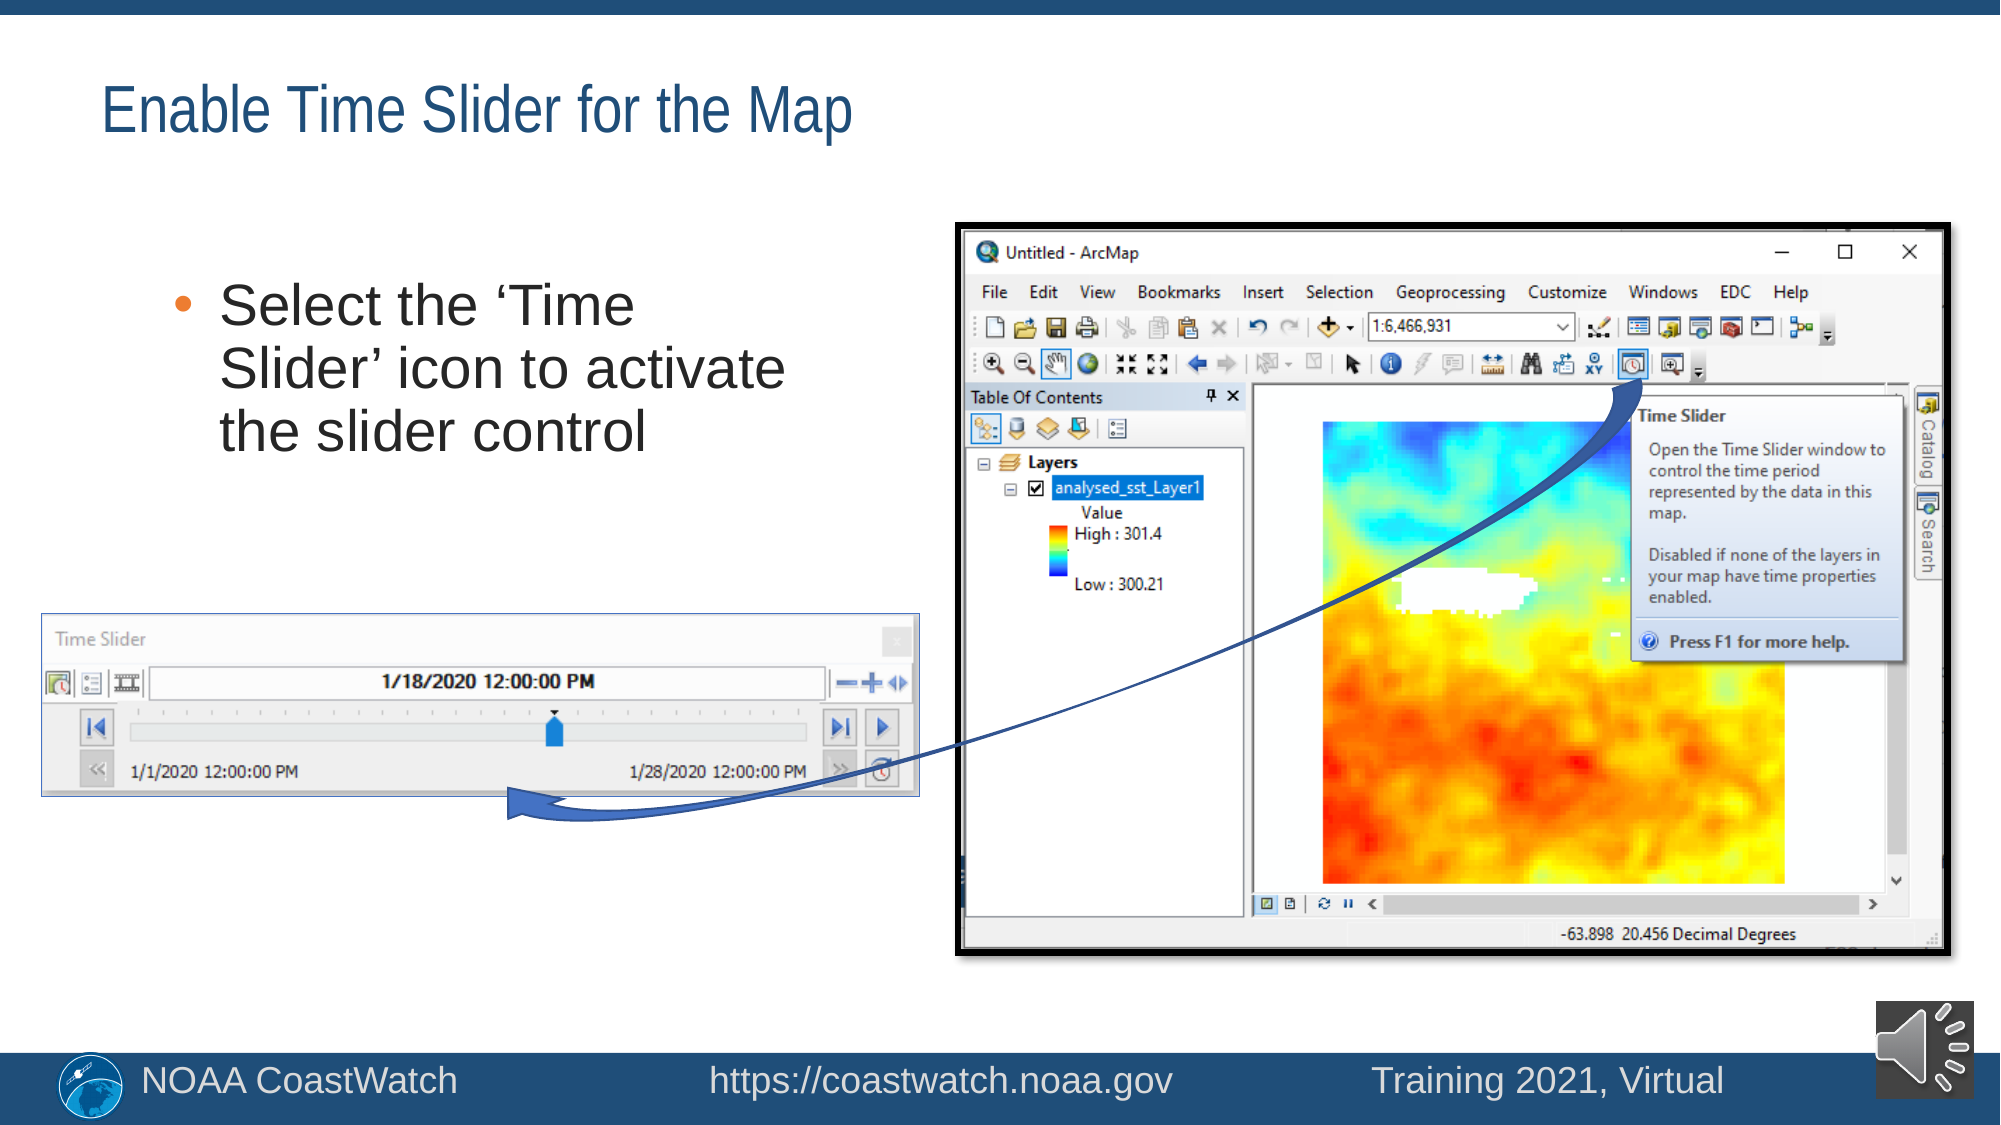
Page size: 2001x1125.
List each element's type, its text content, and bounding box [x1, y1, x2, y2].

picture [41, 613, 920, 797]
text_box [507, 797, 768, 822]
text_box [920, 742, 961, 759]
text_box Select the ‘Time Slider’ icon to activate the slider control [158, 267, 803, 504]
picture [1874, 999, 1975, 1100]
title Enable Time Slider for the Map [86, 1, 1812, 220]
picture [961, 228, 1945, 950]
picture [56, 1052, 125, 1121]
